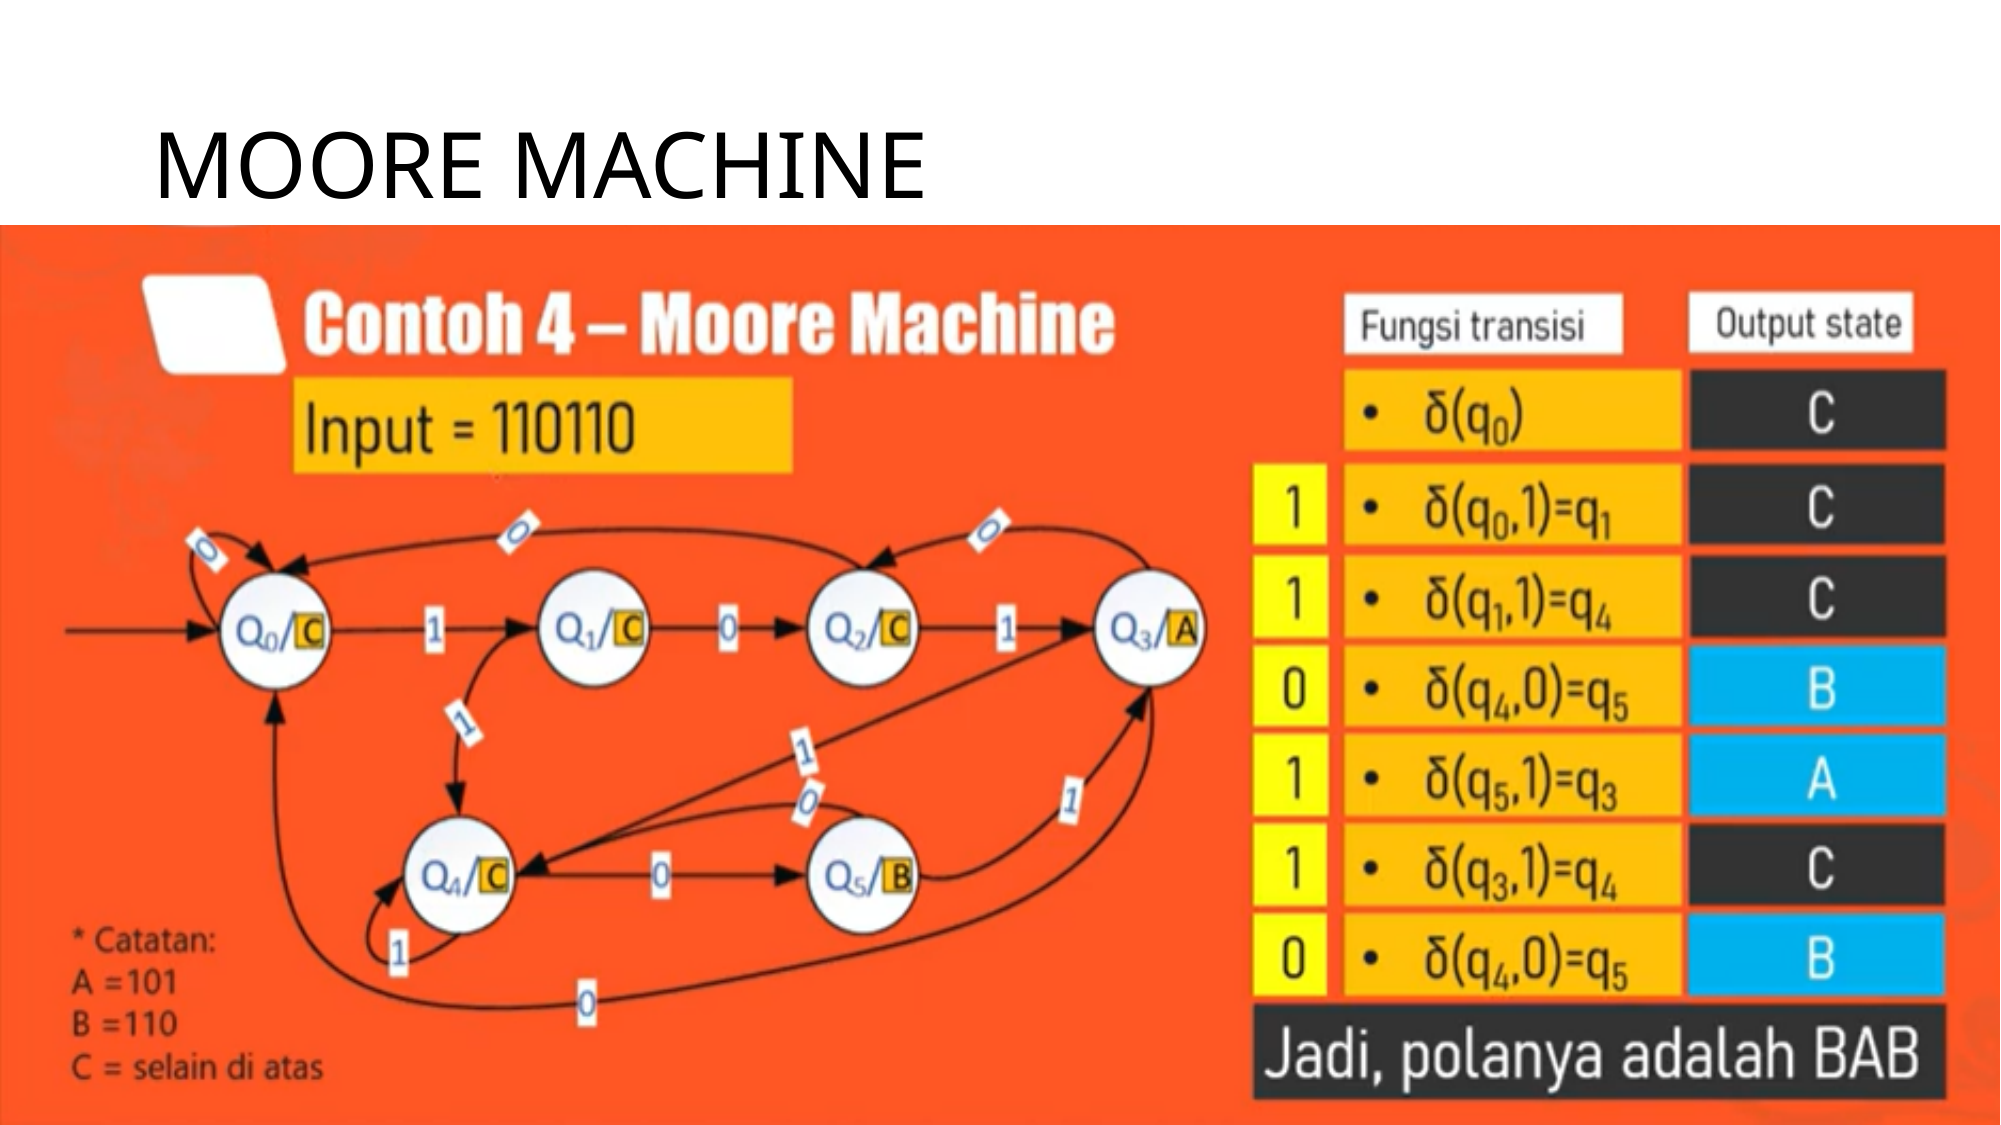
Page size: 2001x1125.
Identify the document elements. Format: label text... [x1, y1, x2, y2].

title MOORE MACHINE [137, 59, 1863, 225]
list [0, 225, 2000, 1125]
